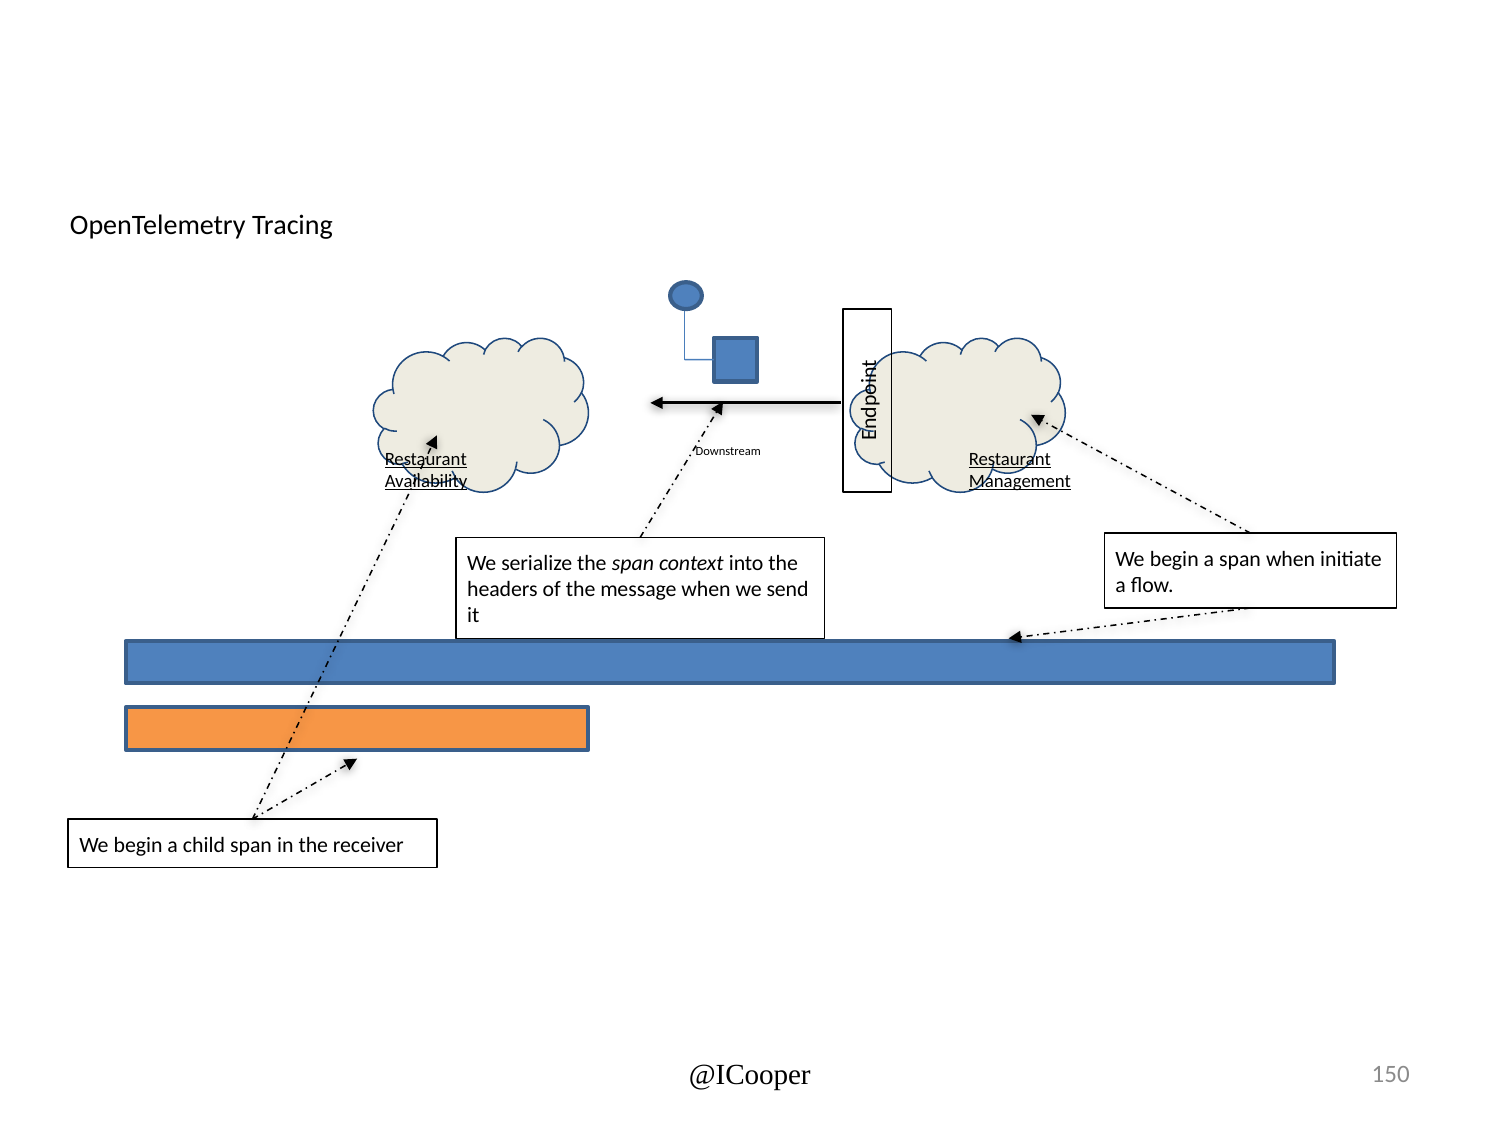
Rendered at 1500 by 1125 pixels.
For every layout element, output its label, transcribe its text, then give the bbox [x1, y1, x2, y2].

text_box [442, 639, 1336, 685]
text_box [712, 336, 759, 384]
text_box We begin a child span in the receiver [68, 819, 437, 868]
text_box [639, 401, 724, 538]
text_box Downstream [728, 435, 778, 466]
text_box We begin a span when initiate a flow. [1104, 533, 1397, 608]
text_box [124, 705, 247, 752]
text_box Restaurant Availability [441, 435, 501, 503]
text_box [373, 338, 589, 488]
text_box [892, 338, 1066, 493]
text_box [442, 705, 590, 752]
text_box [252, 435, 438, 820]
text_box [1030, 414, 1251, 534]
text_box We serialize the span context into the headers of the message when we send it [455, 537, 825, 639]
text_box Restaurant Management [957, 435, 1025, 503]
text_box [668, 280, 704, 312]
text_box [1008, 608, 1251, 639]
footer @ICooper [512, 1042, 988, 1103]
text_box [124, 639, 247, 685]
slide_number 150 [1074, 1042, 1425, 1103]
text_box OpenTelemetry Tracing [58, 195, 1032, 252]
text_box Endpoint [843, 309, 892, 492]
